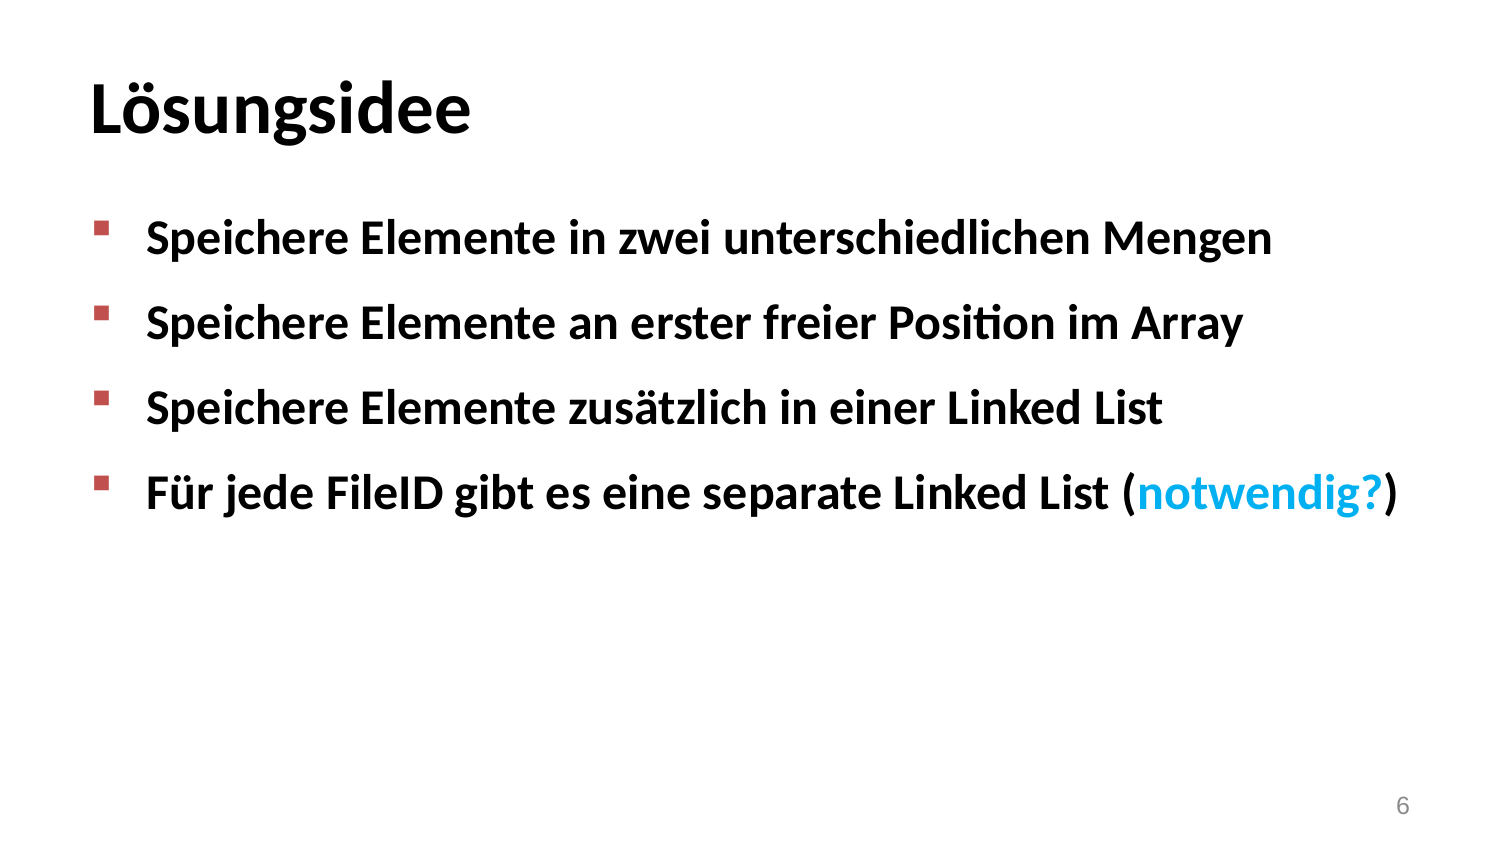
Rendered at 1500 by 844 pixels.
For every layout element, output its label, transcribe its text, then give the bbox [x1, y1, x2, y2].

list Speichere Elemente in zwei unterschiedlichen Mengen Speichere Elemente an erster freier Position im Array Speichere Elemente zusätzlich in einer Linked List Für jede FileID gibt es eine separate Linked List (notwendig?) [75, 196, 1425, 754]
title Lösungsidee [75, 33, 1425, 175]
slide_number 6 [1074, 782, 1425, 827]
